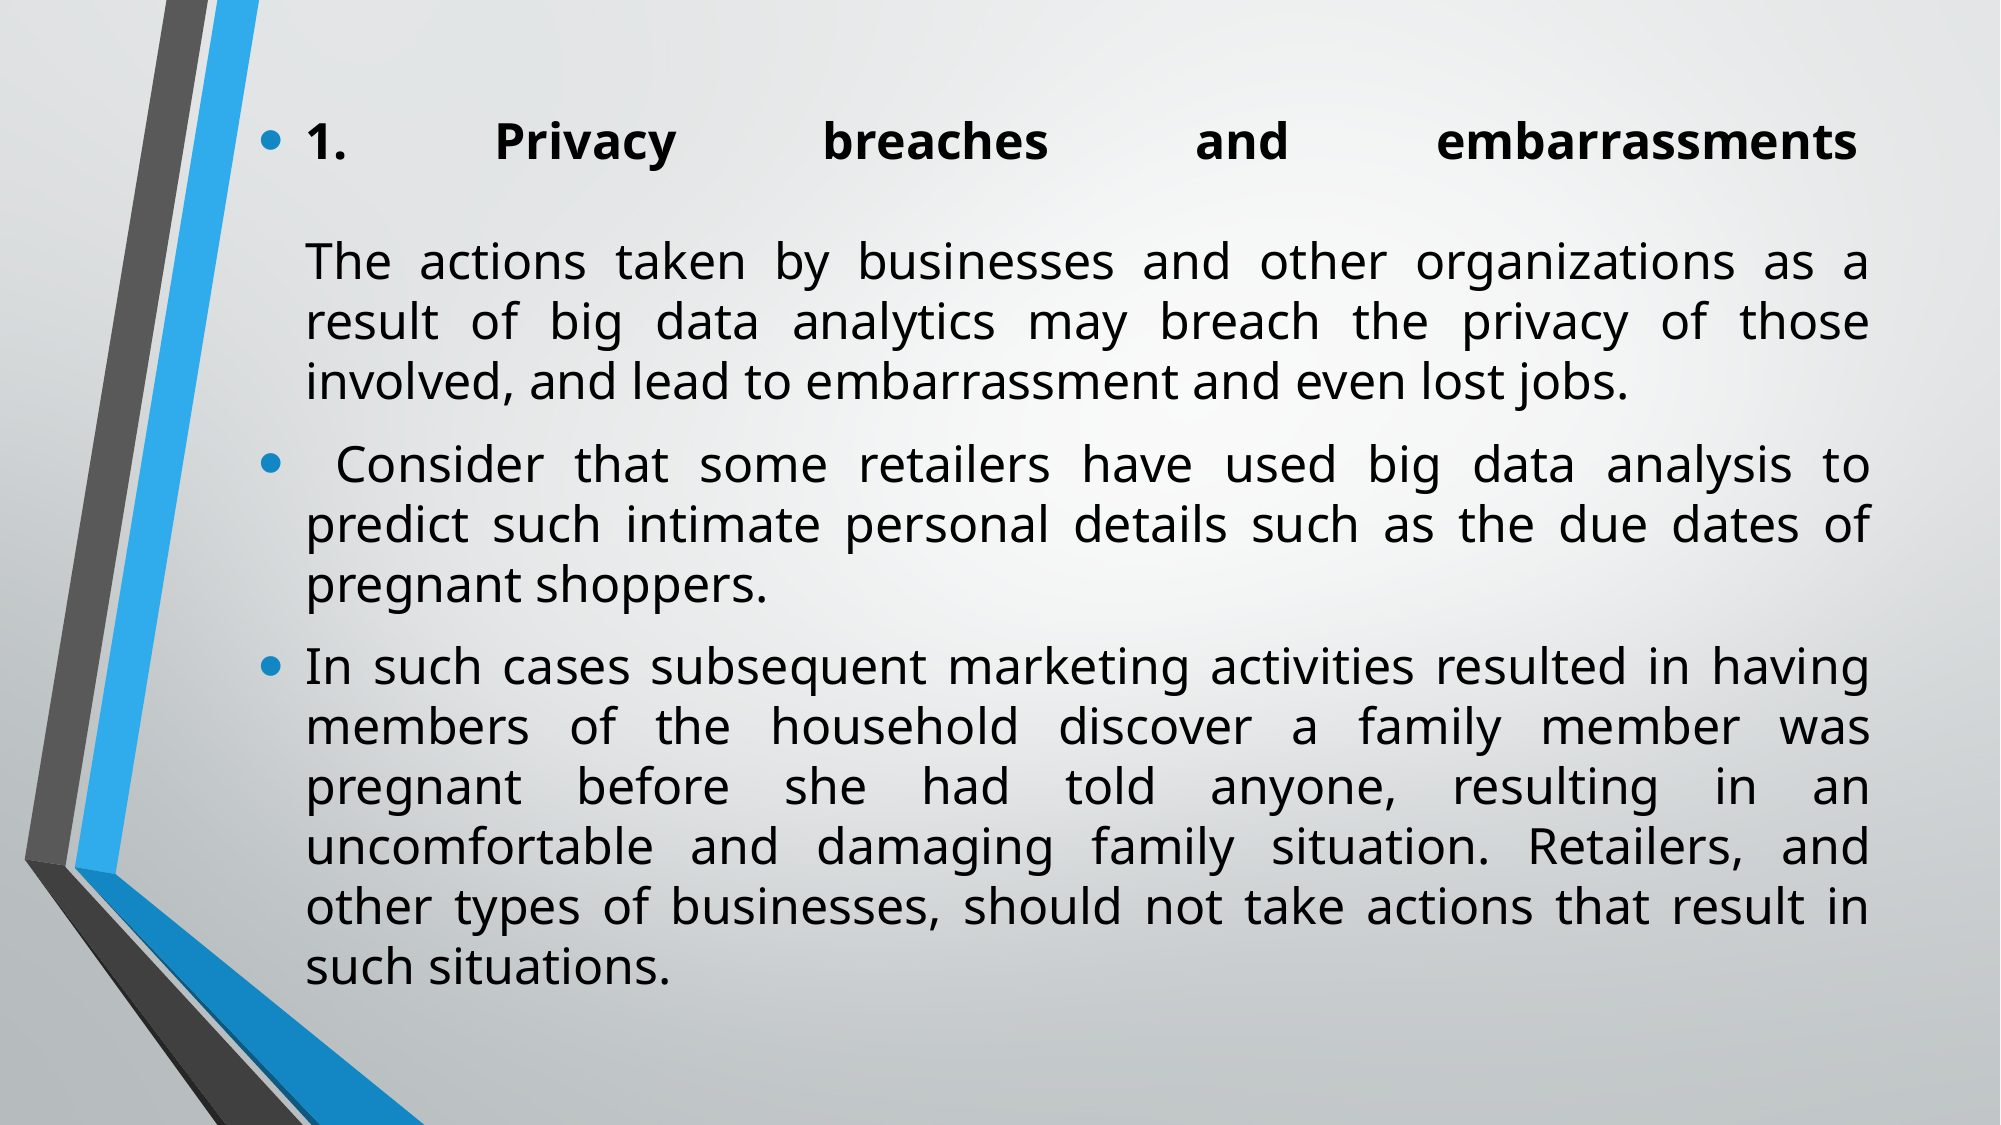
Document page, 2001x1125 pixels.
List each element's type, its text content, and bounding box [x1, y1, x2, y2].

list 1. Privacy breaches and embarrassments The actions taken by businesses and other organizations as a result of big data analytics may breach the privacy of those involved, and lead to embarrassment and even lost jobs. Consider that some retailers have used big data analysis to predict such intimate personal details such as the due dates of pregnant shoppers. In such cases subsequent marketing activities resulted in having members of the household discover a family member was pregnant before she had told anyone, resulting in an uncomfortable and damaging family situation. Retailers, and other types of businesses, should not take actions that result in such situations. [243, 154, 1887, 950]
